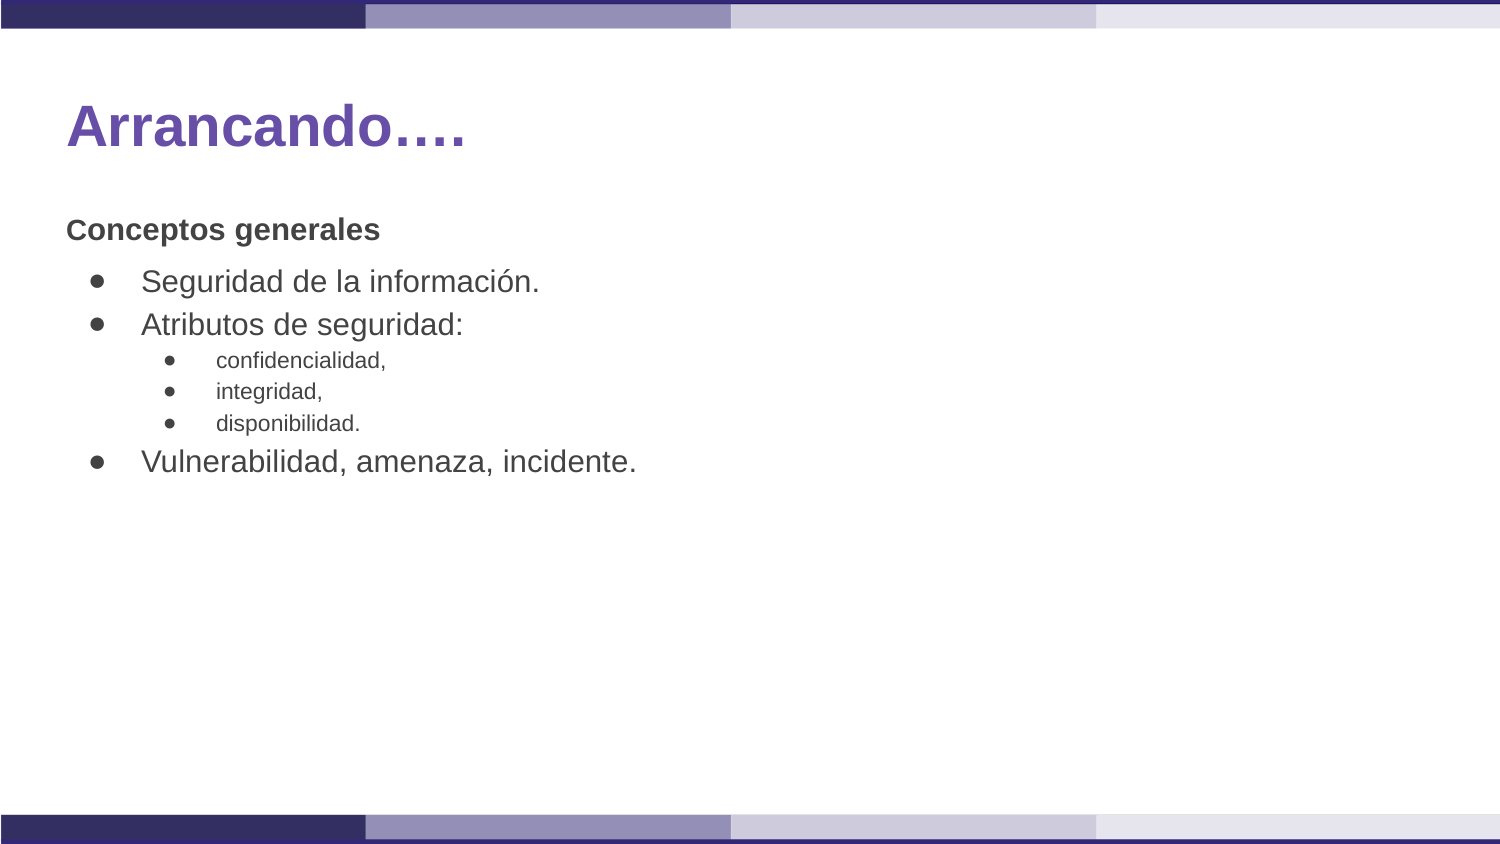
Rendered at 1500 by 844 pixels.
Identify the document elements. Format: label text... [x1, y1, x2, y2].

picture [0, 0, 1500, 844]
title Arrancando…. [51, 72, 1449, 167]
list Conceptos generales Seguridad de la información. Atributos de seguridad: confidencialidad, integridad, disponibilidad. Vulnerabilidad, amenaza, incidente. [51, 189, 1449, 750]
